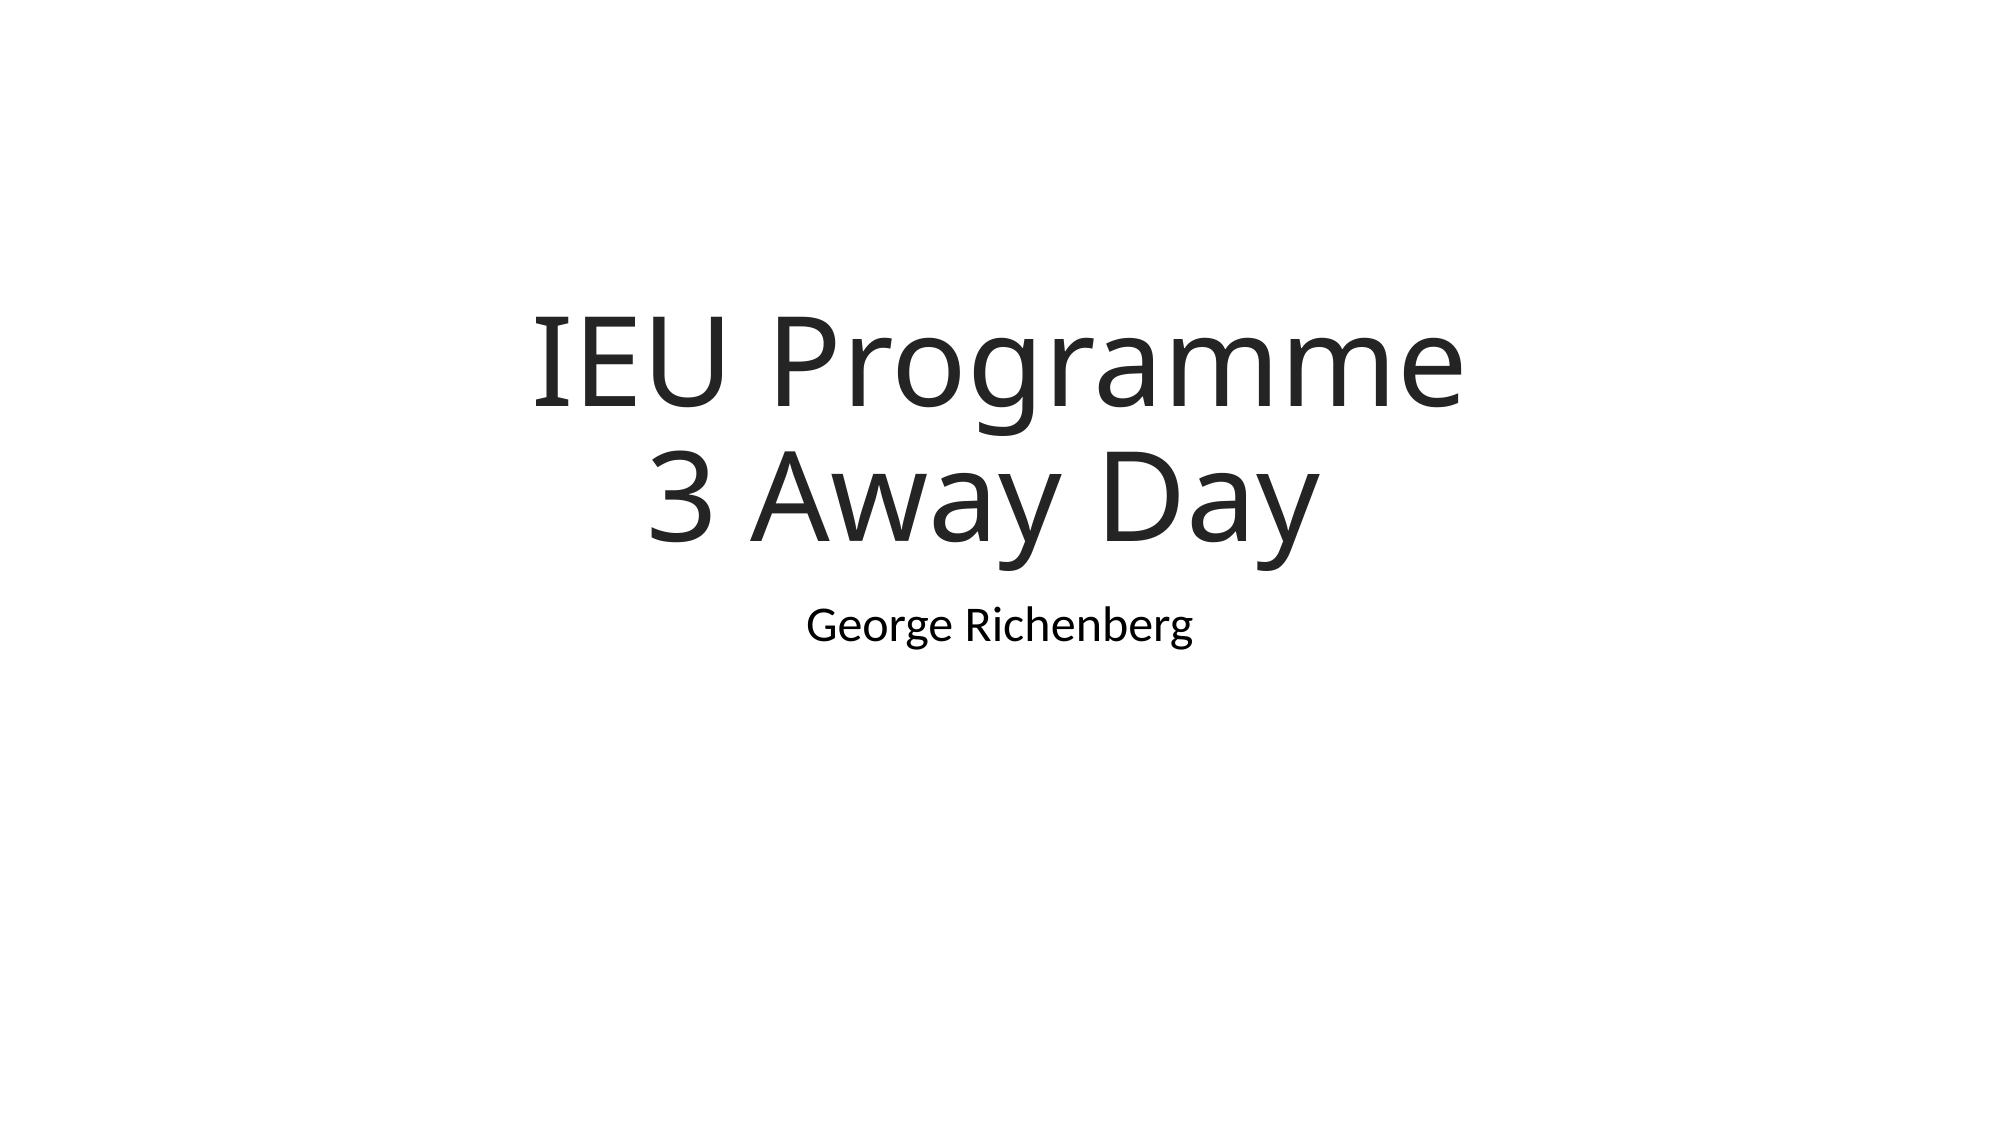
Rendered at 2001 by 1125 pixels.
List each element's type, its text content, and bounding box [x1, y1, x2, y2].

title IEU Programme 3 Away Day [249, 184, 1750, 576]
subtitle George Richenberg [249, 590, 1750, 863]
